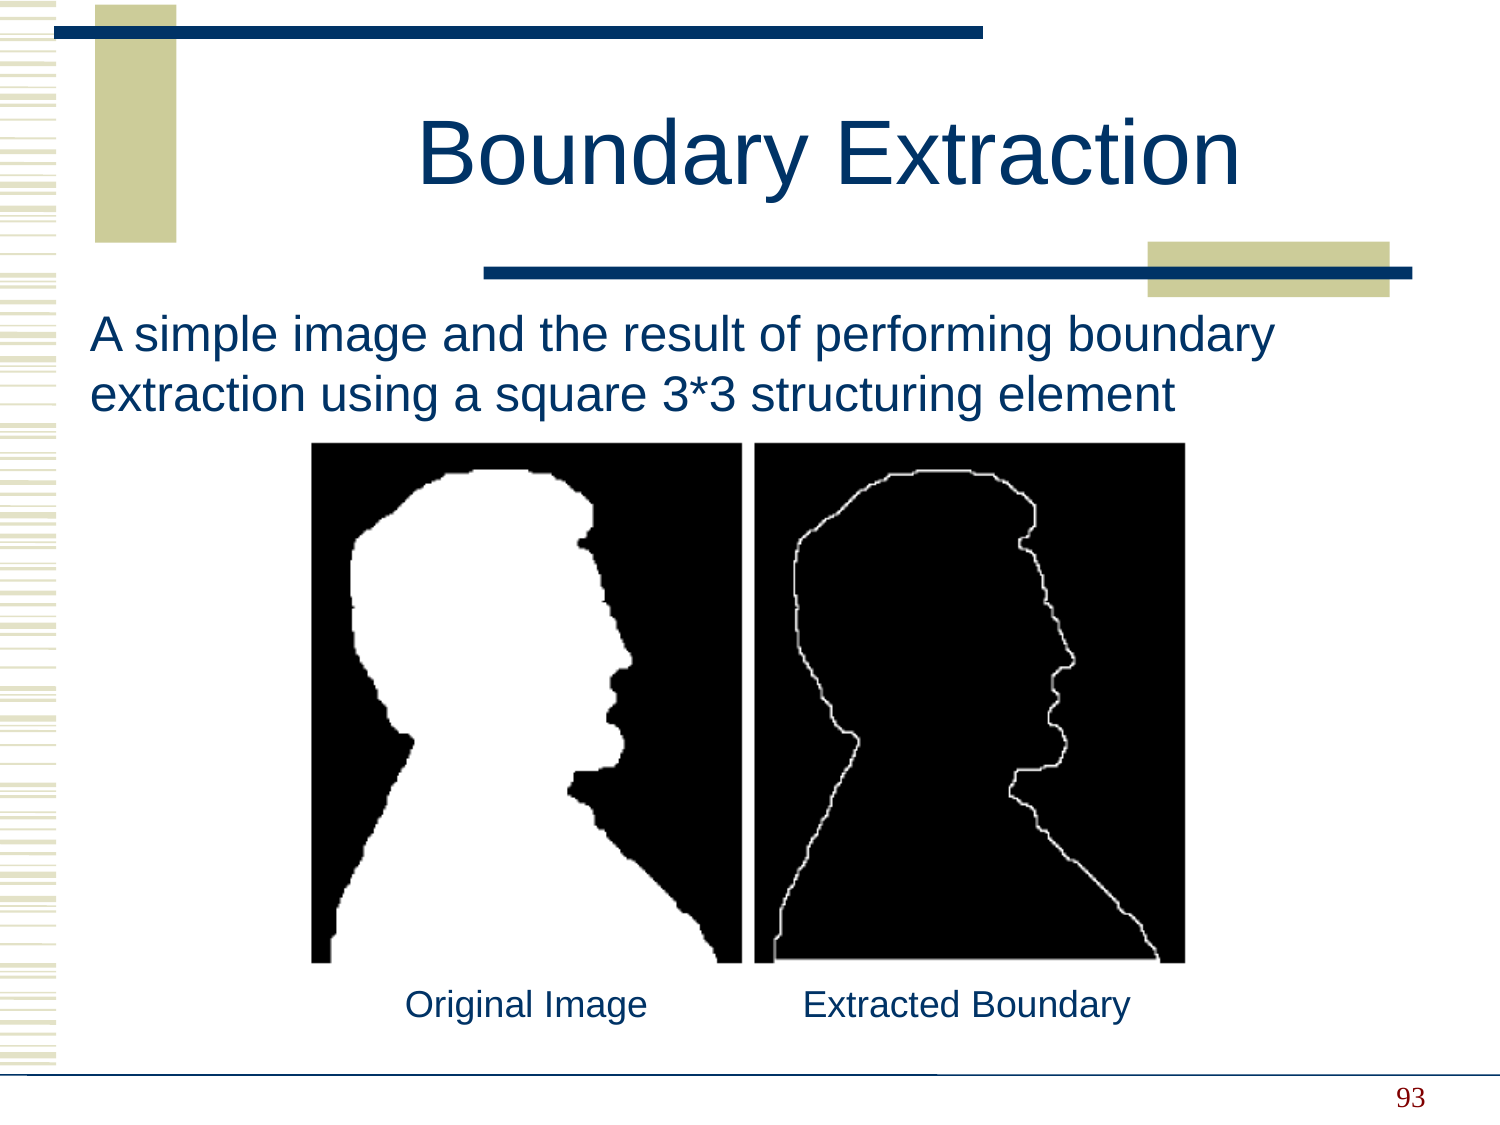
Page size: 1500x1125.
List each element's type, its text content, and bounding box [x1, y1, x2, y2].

text_box Extracted Boundary [787, 974, 1147, 1033]
text_box 93 [1080, 1046, 1441, 1121]
text_box A simple image and the result of performing boundary extraction using a square 3*3 structuring element [75, 293, 1400, 550]
title Boundary Extraction [224, 62, 1436, 251]
text_box Original Image [389, 974, 663, 1033]
picture [306, 437, 1202, 965]
